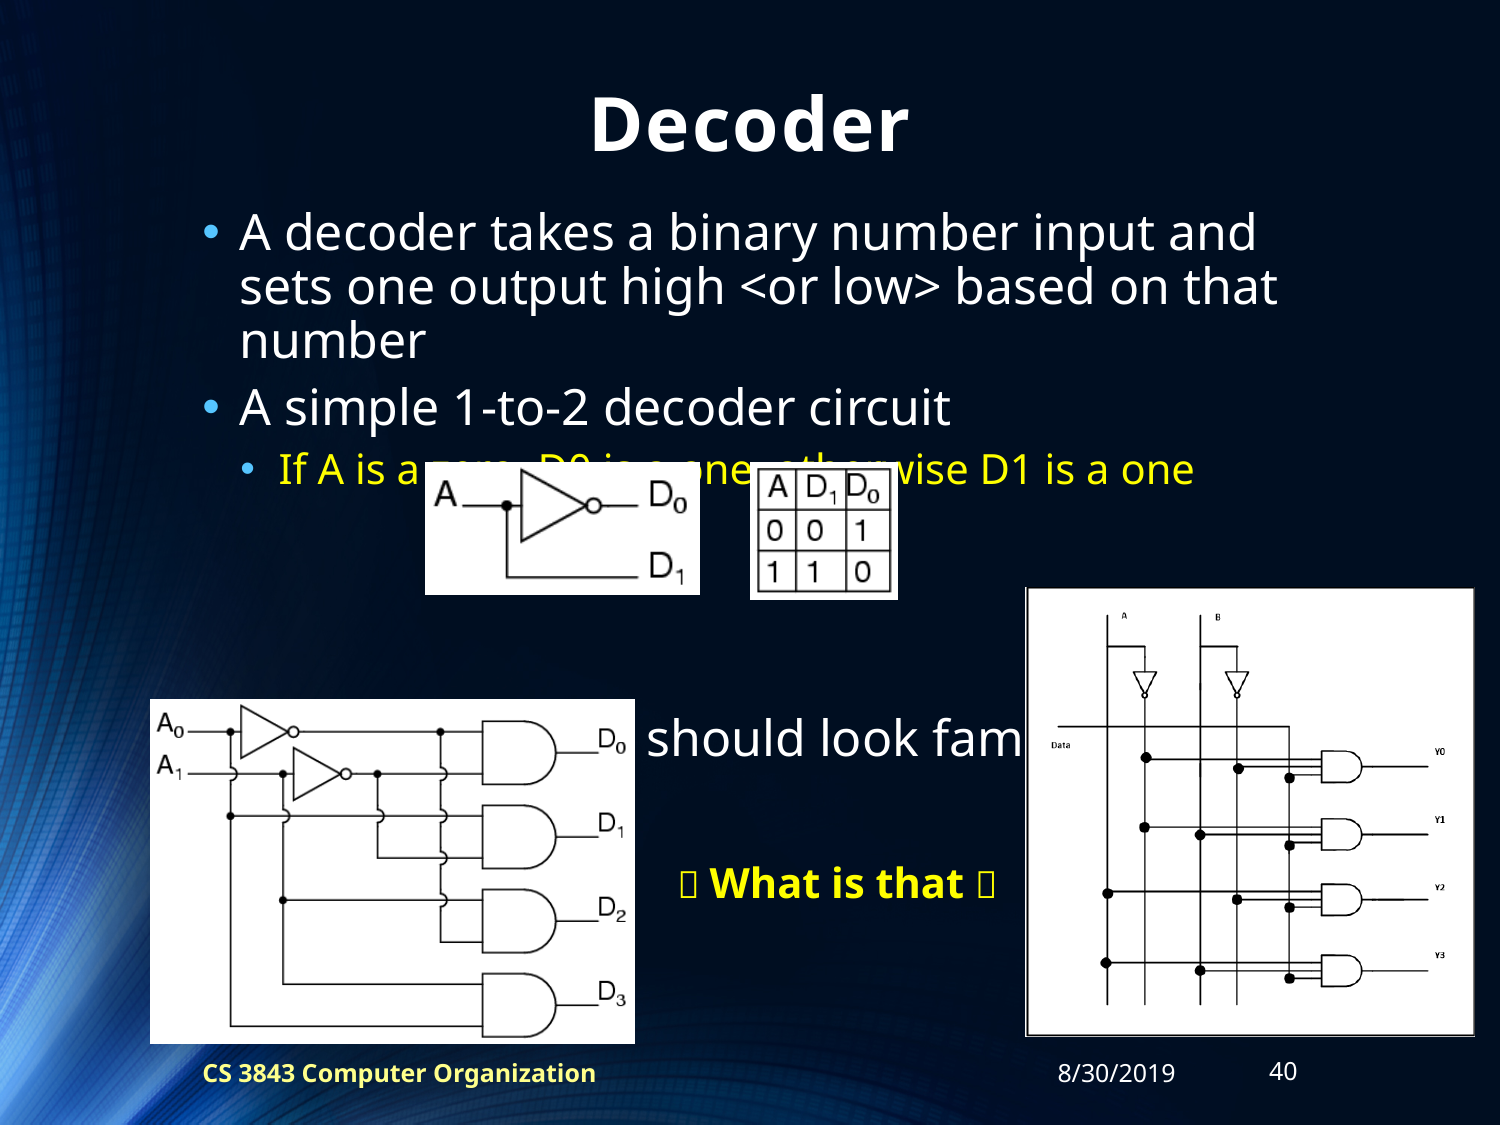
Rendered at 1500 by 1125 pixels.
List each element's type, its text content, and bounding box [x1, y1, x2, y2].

slide_number 40 [1209, 1050, 1313, 1096]
footer CS 3843 Computer Organization [187, 1050, 994, 1096]
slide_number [1012, 1050, 1191, 1096]
list A decoder takes a binary number input and sets one output high <or low> based on that number A simple 1-to-2 decoder circuit If A is a zero, D0 is a one, otherwise D1 is a one A 2-to-4 Decoder should look familiar [187, 200, 1312, 1013]
picture [0, 0, 1500, 1125]
title Decoder [187, 62, 1313, 175]
text_box  What is that  [662, 849, 1013, 915]
